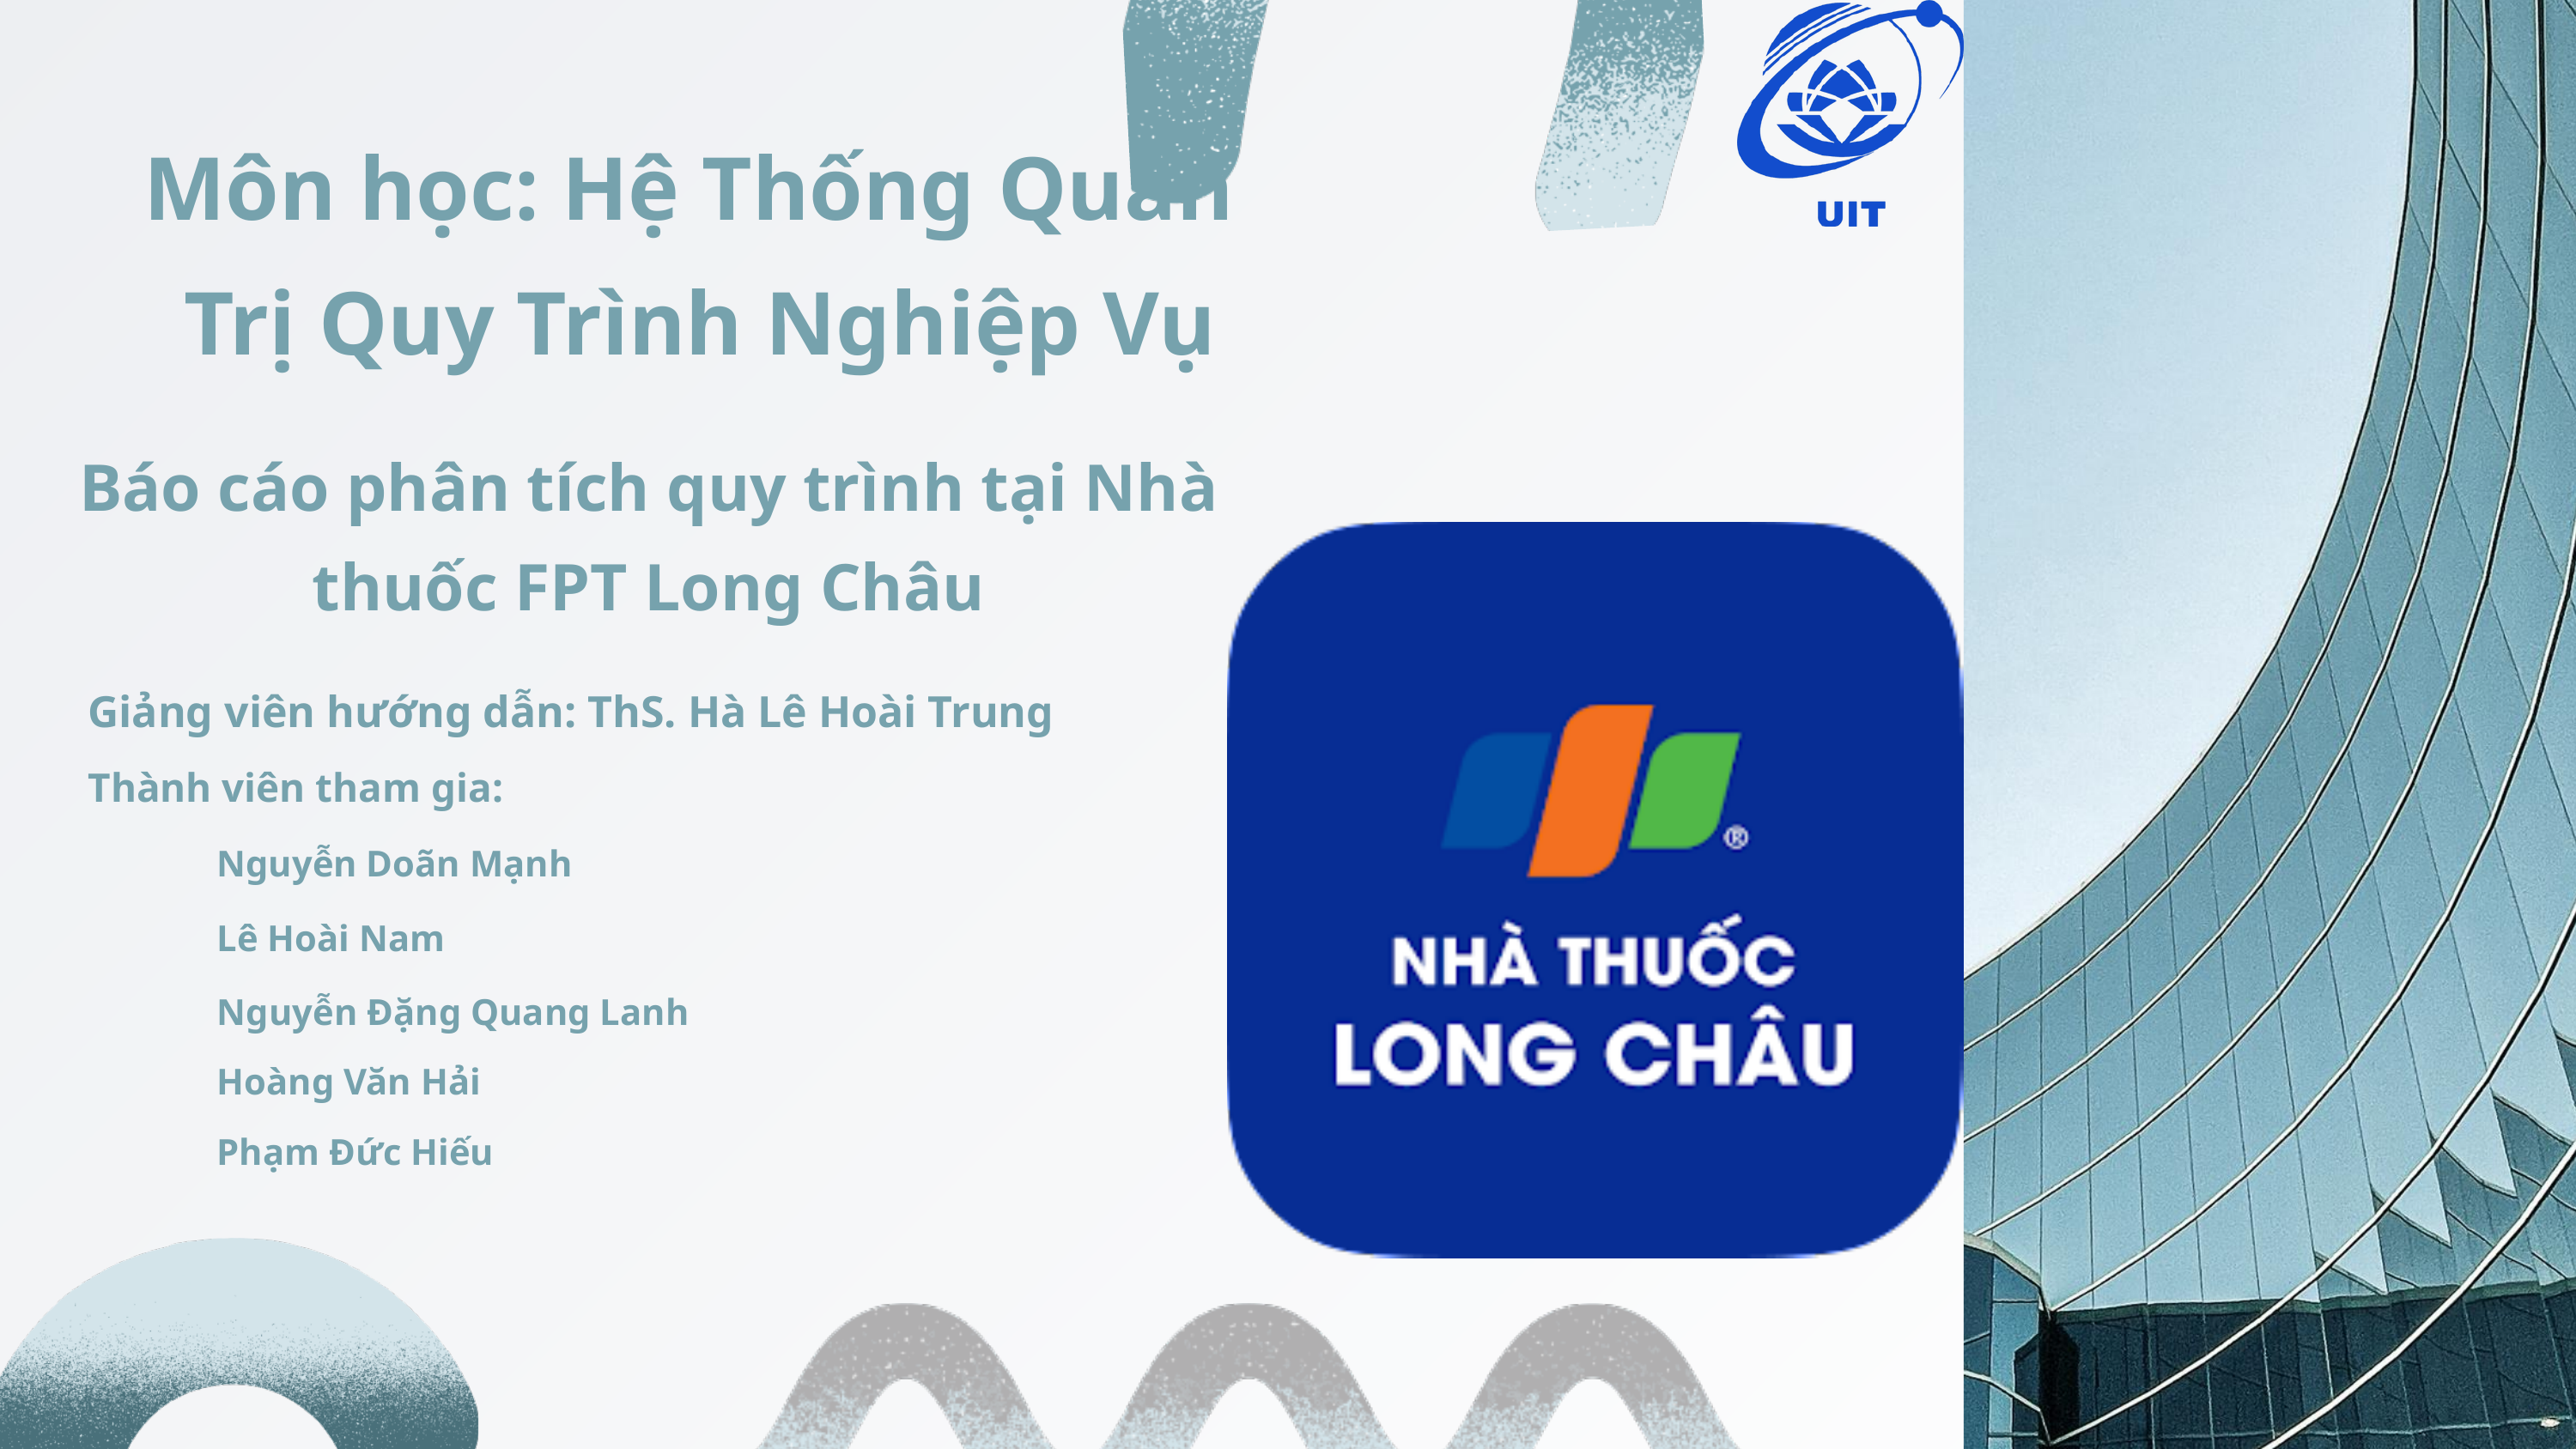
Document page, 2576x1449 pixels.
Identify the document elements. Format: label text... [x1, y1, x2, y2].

text_box Môn học: Hệ Thống Quản Trị Quy Trình Nghiệp Vụ [0, 103, 1437, 373]
text_box Nguyễn Doãn Mạnh [204, 834, 941, 890]
text_box Hoàng Văn Hải [204, 1052, 923, 1109]
text_box [1963, 0, 2576, 1449]
text_box [733, 1303, 1765, 1449]
text_box Phạm Đức Hiếu [204, 1122, 923, 1179]
picture [1737, 0, 1965, 227]
text_box [0, 1238, 479, 1449]
text_box Thành viên tham gia: [75, 756, 794, 817]
picture [1227, 522, 1964, 1259]
text_box [1121, 0, 1714, 238]
text_box Lê Hoài Nam [204, 908, 923, 965]
text_box Giảng viên hướng dẫn: ThS. Hà Lê Hoài Trung [75, 678, 1222, 743]
text_box Nguyễn Đặng Quang Lanh [204, 983, 923, 1040]
text_box Báo cáo phân tích quy trình tại Nhà thuốc FPT Long Châu [9, 424, 1288, 624]
